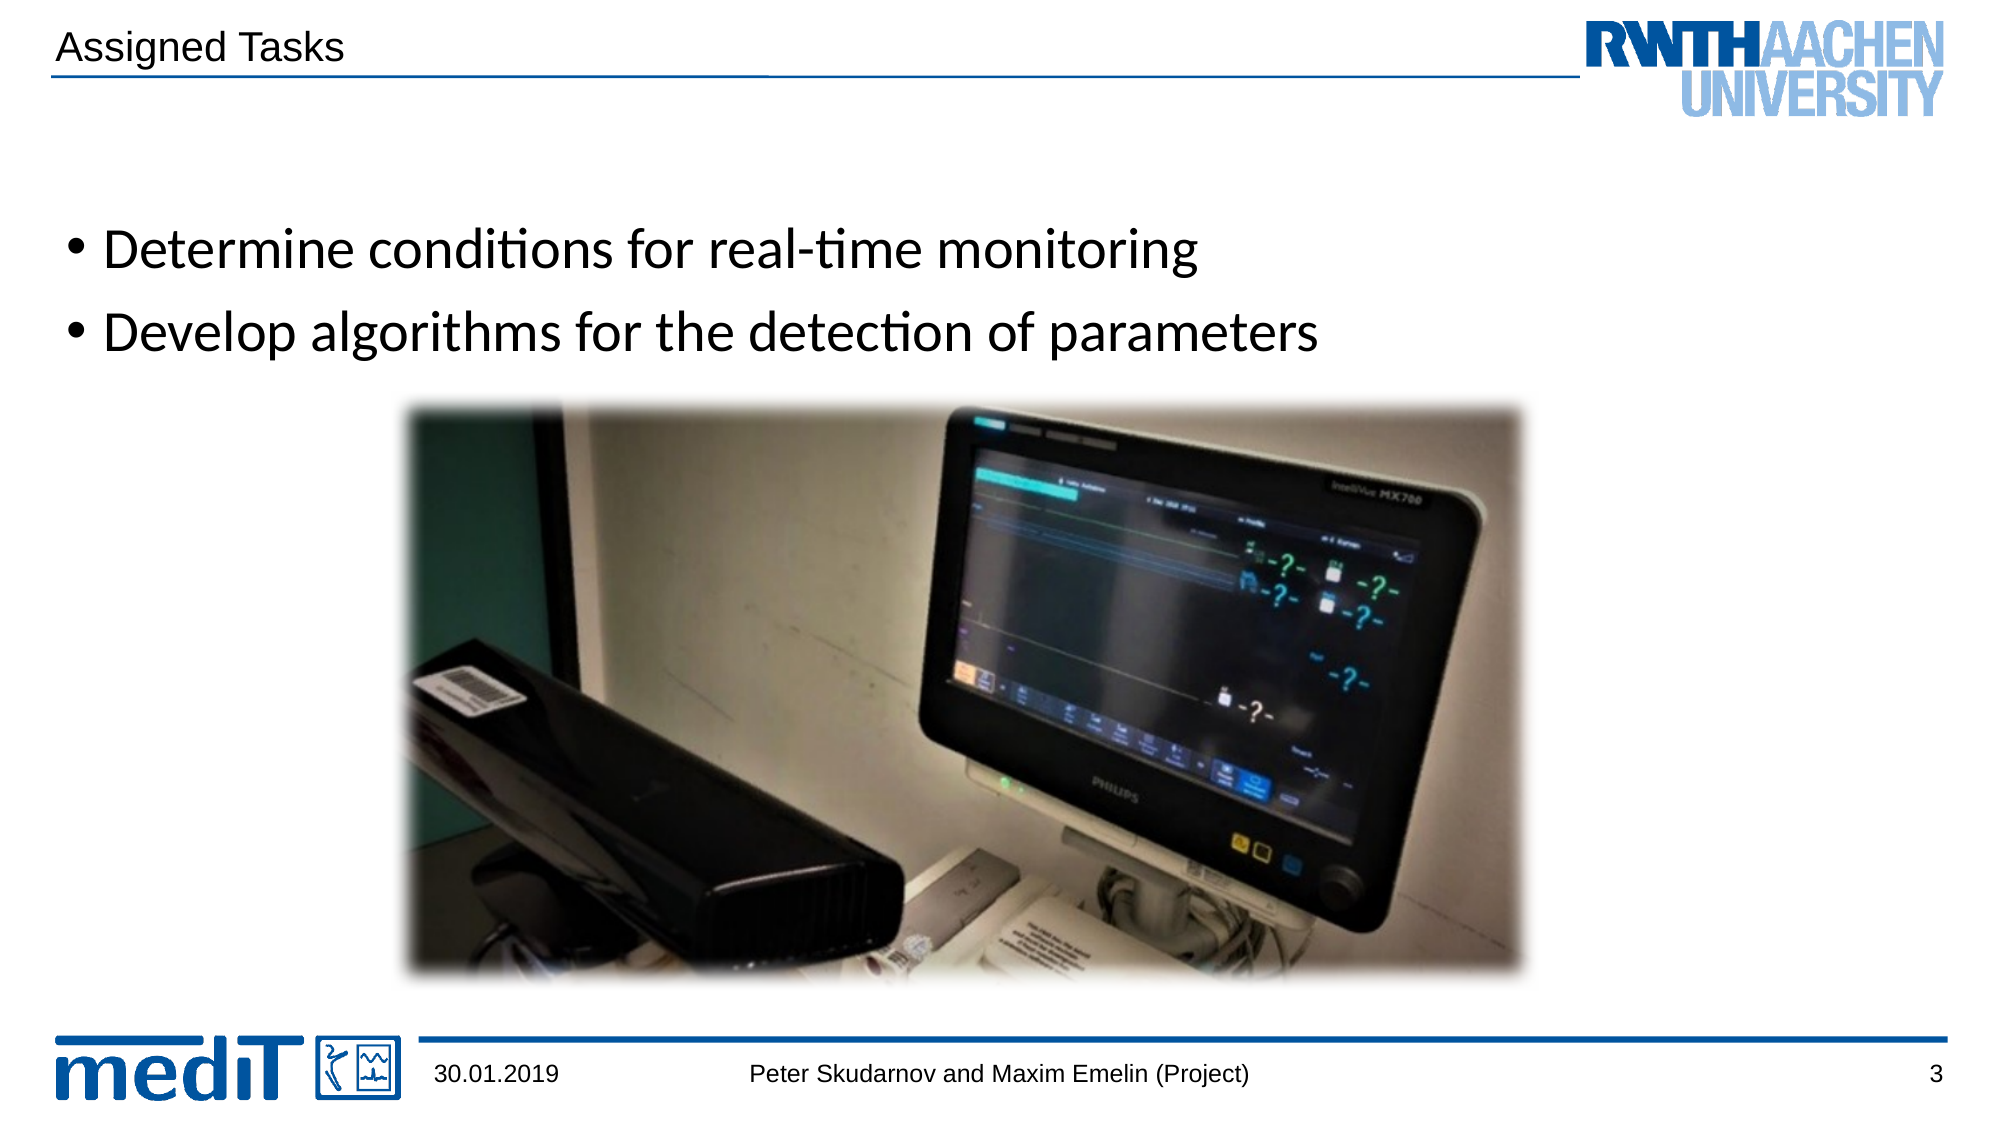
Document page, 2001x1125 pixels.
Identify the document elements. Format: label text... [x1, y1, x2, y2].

list Determine conditions for real-time monitoring Develop algorithms for the detection of parameters [51, 119, 1945, 1014]
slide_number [418, 1042, 588, 1103]
picture [1571, 20, 1944, 117]
slide_number 3 [1508, 1042, 1959, 1103]
title Assigned Tasks [40, 17, 1766, 79]
picture [391, 391, 1539, 991]
picture [55, 1014, 419, 1101]
